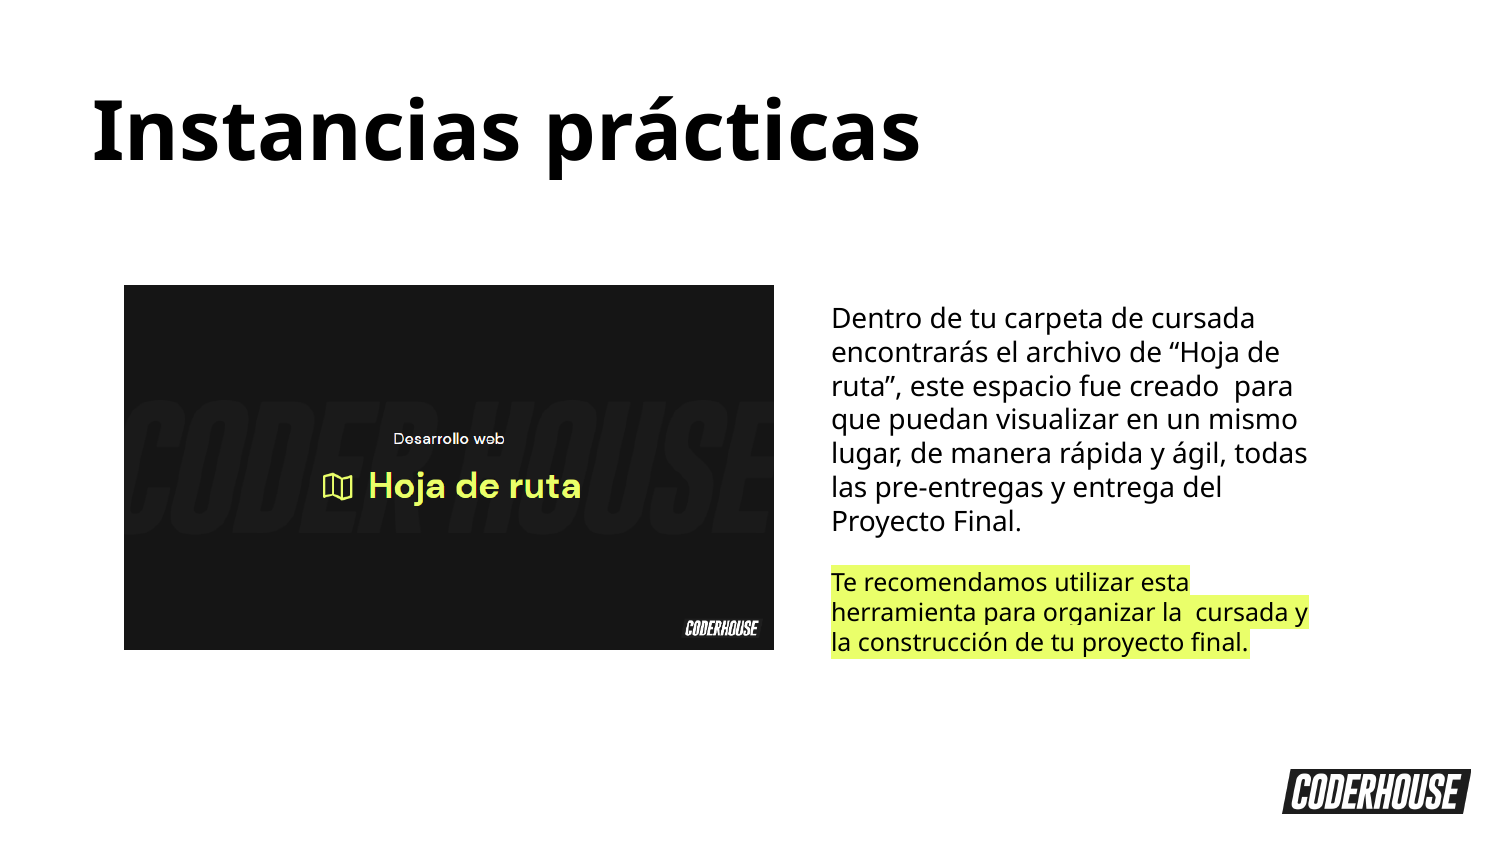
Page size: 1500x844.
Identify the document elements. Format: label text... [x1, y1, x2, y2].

picture [124, 285, 774, 651]
text_box Instancias prácticas [77, 73, 1414, 194]
text_box Dentro de tu carpeta de cursada encontrarás el archivo de “Hoja de ruta”, este espacio fue creado para que puedan visualizar en un mismo lugar, de manera rápida y ágil, todas las pre-entregas y entrega del Proyecto Final. Te recomendamos utilizar esta herramienta para organizar la cursada y la construcción de tu proyecto final. [816, 285, 1333, 707]
picture [1281, 769, 1471, 814]
